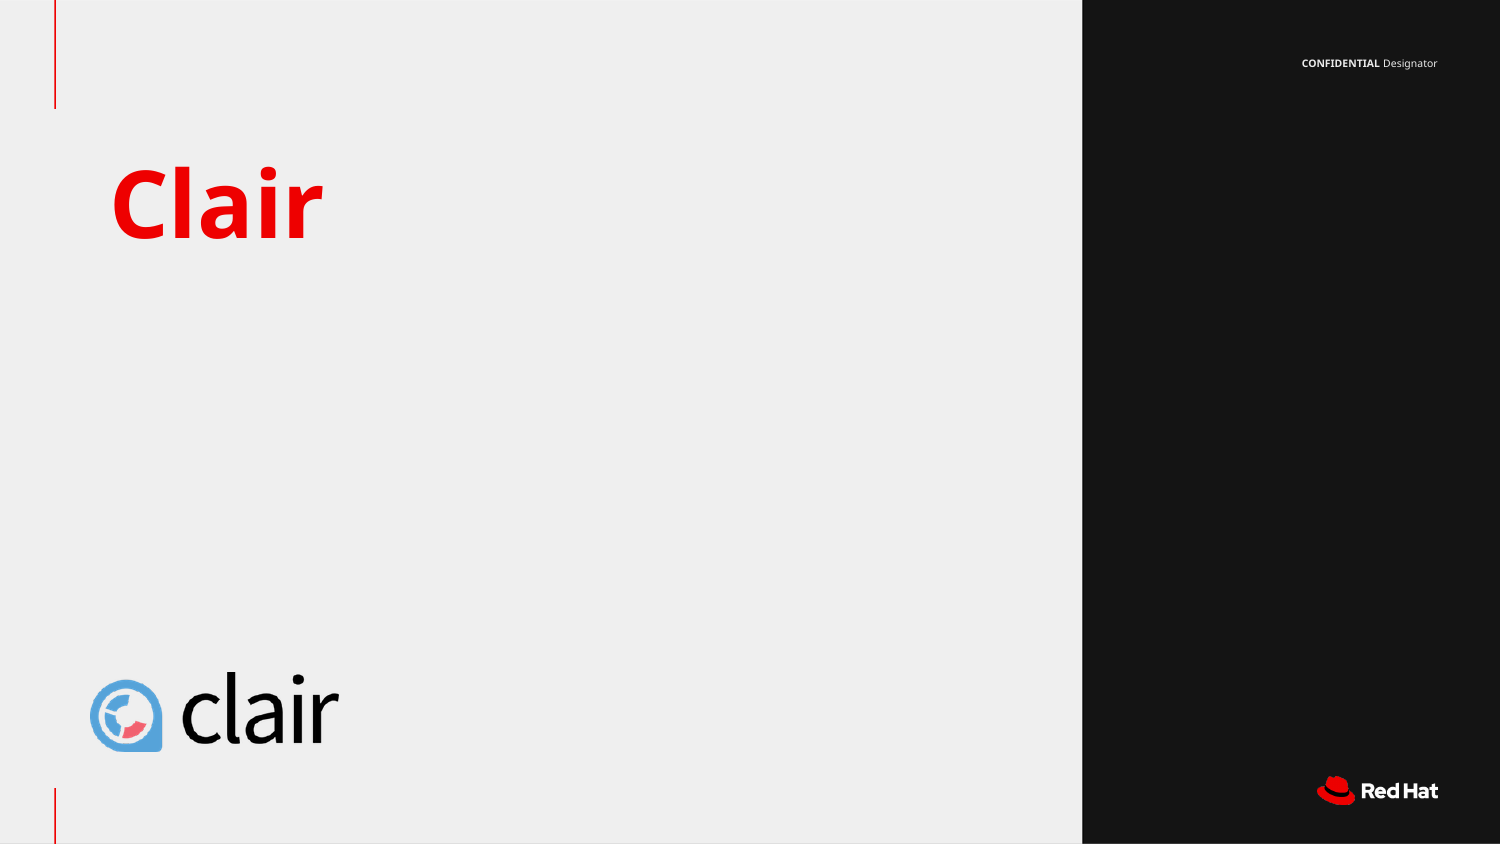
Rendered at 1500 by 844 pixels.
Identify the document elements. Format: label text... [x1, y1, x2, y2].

title Clair [55, 133, 895, 393]
picture [0, 0, 1500, 844]
